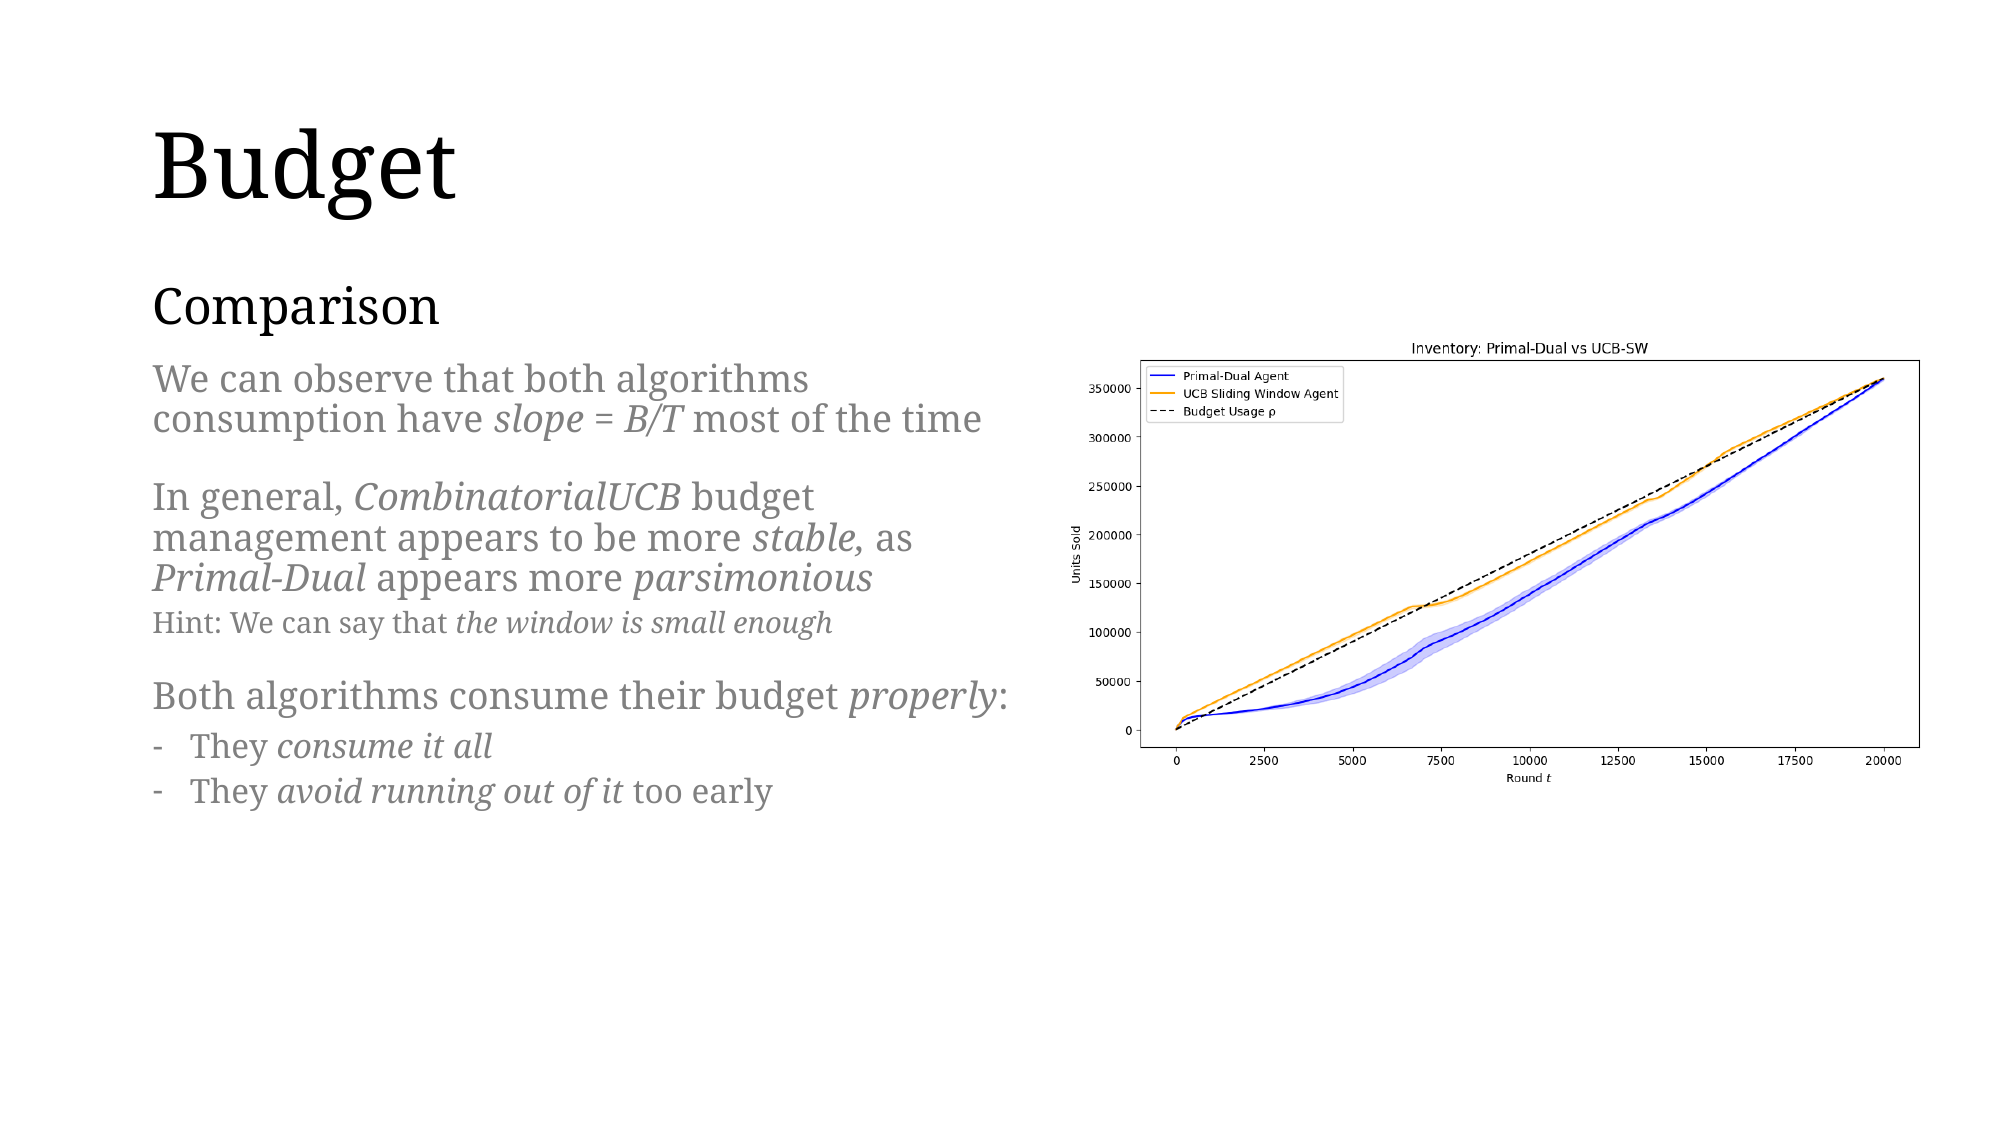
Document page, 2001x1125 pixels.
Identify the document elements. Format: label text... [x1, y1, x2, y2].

title Budget [137, 59, 1863, 278]
picture [1063, 332, 1926, 793]
list Comparison We can observe that both algorithms consumption have slope = B/T most of the time In general, CombinatorialUCB budget management appears to be more stable, as Primal-Dual appears more parsimonious Hint: We can say that the window is small enough Both algorithms consume their budget properly: They consume it all They avoid running out of it too early [137, 273, 1028, 836]
